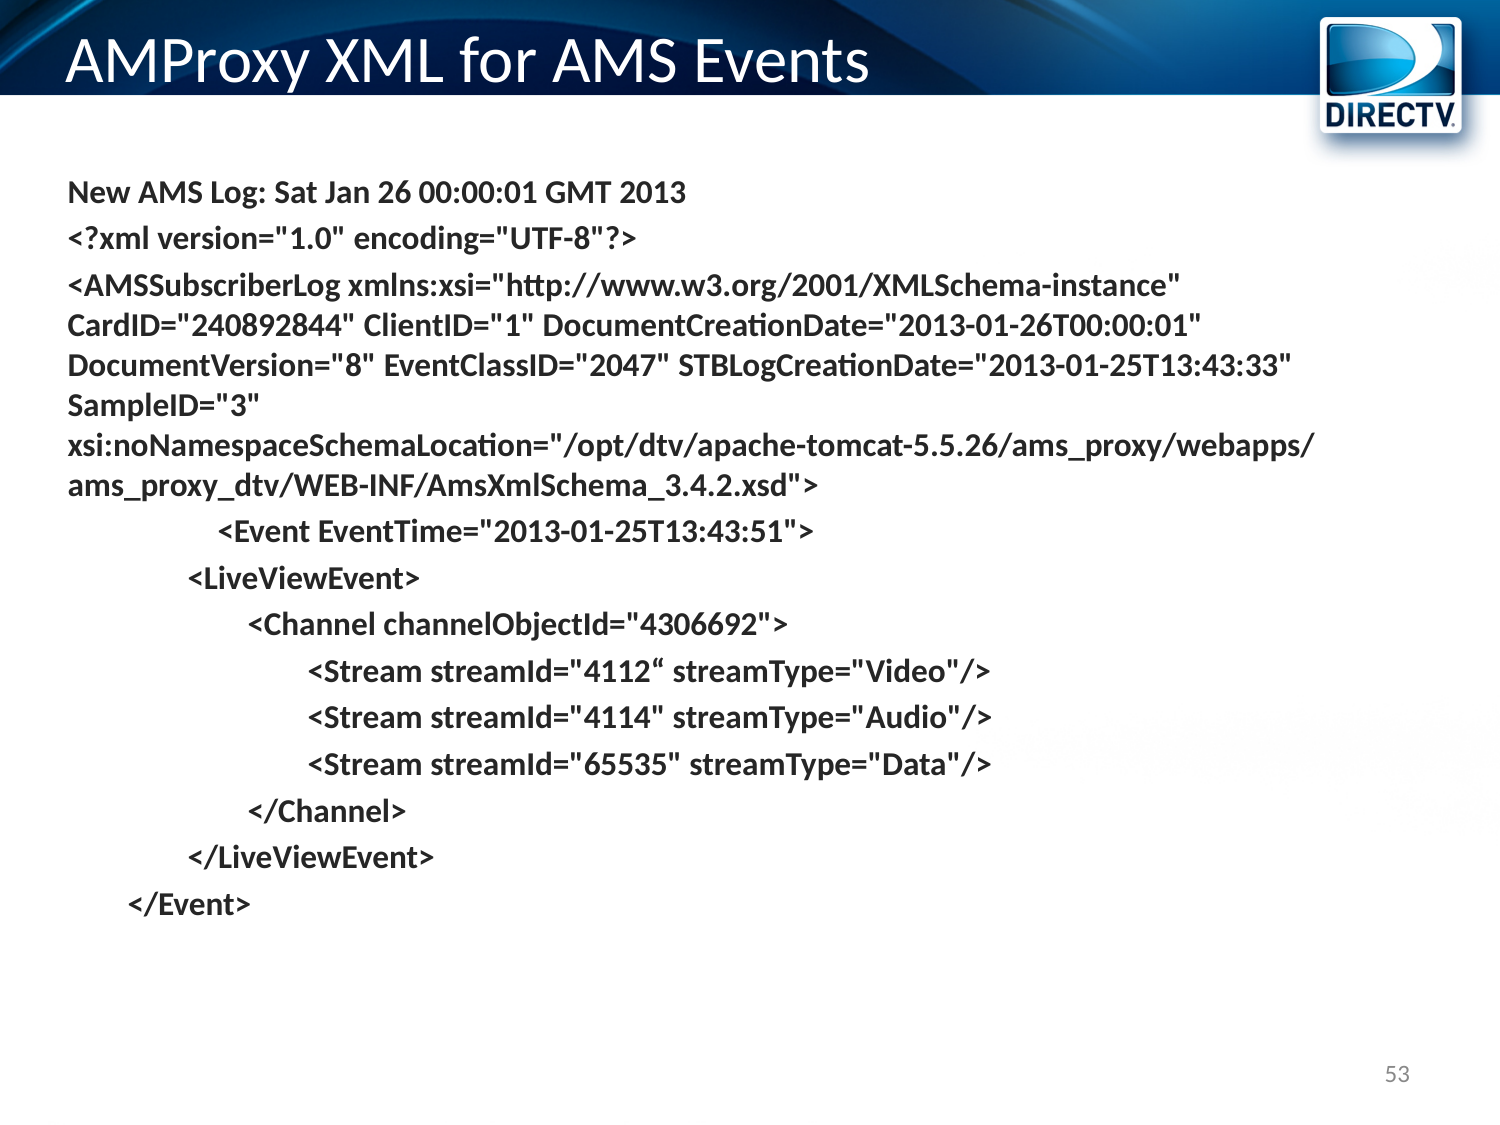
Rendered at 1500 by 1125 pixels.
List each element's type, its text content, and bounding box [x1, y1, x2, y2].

picture [0, 0, 1500, 1125]
slide_number 53 [1074, 1042, 1425, 1103]
title AMProxy XML for AMS Events [50, 0, 1400, 113]
text_box New AMS Log: Sat Jan 26 00:00:01 GMT 2013 <?xml version="1.0" encoding="UTF-8"?> <AMSSubscriberLog xmlns:xsi="http://www.w3.org/2001/XMLSchema-instance" CardID="240892844" ClientID="1" DocumentCreationDate="2013-01-26T00:00:01" DocumentVersion="8" EventClassID="2047" STBLogCreationDate="2013-01-25T13:43:33" SampleID="3" xsi:noNamespaceSchemaLocation="/opt/dtv/apache-tomcat-5.5.26/ams_proxy/webapps/ams_proxy_dtv/WEB-INF/AmsXmlSchema_3.4.2.xsd"> <Event EventTime="2013-01-25T13:43:51"> <LiveViewEvent> <Channel channelObjectId="4306692"> <Stream streamId="4112“ streamType="Video"/> <Stream streamId="4114" streamType="Audio"/> <Stream streamId="65535" streamType="Data"/> </Channel> </LiveViewEvent> </Event> [52, 162, 1403, 1063]
